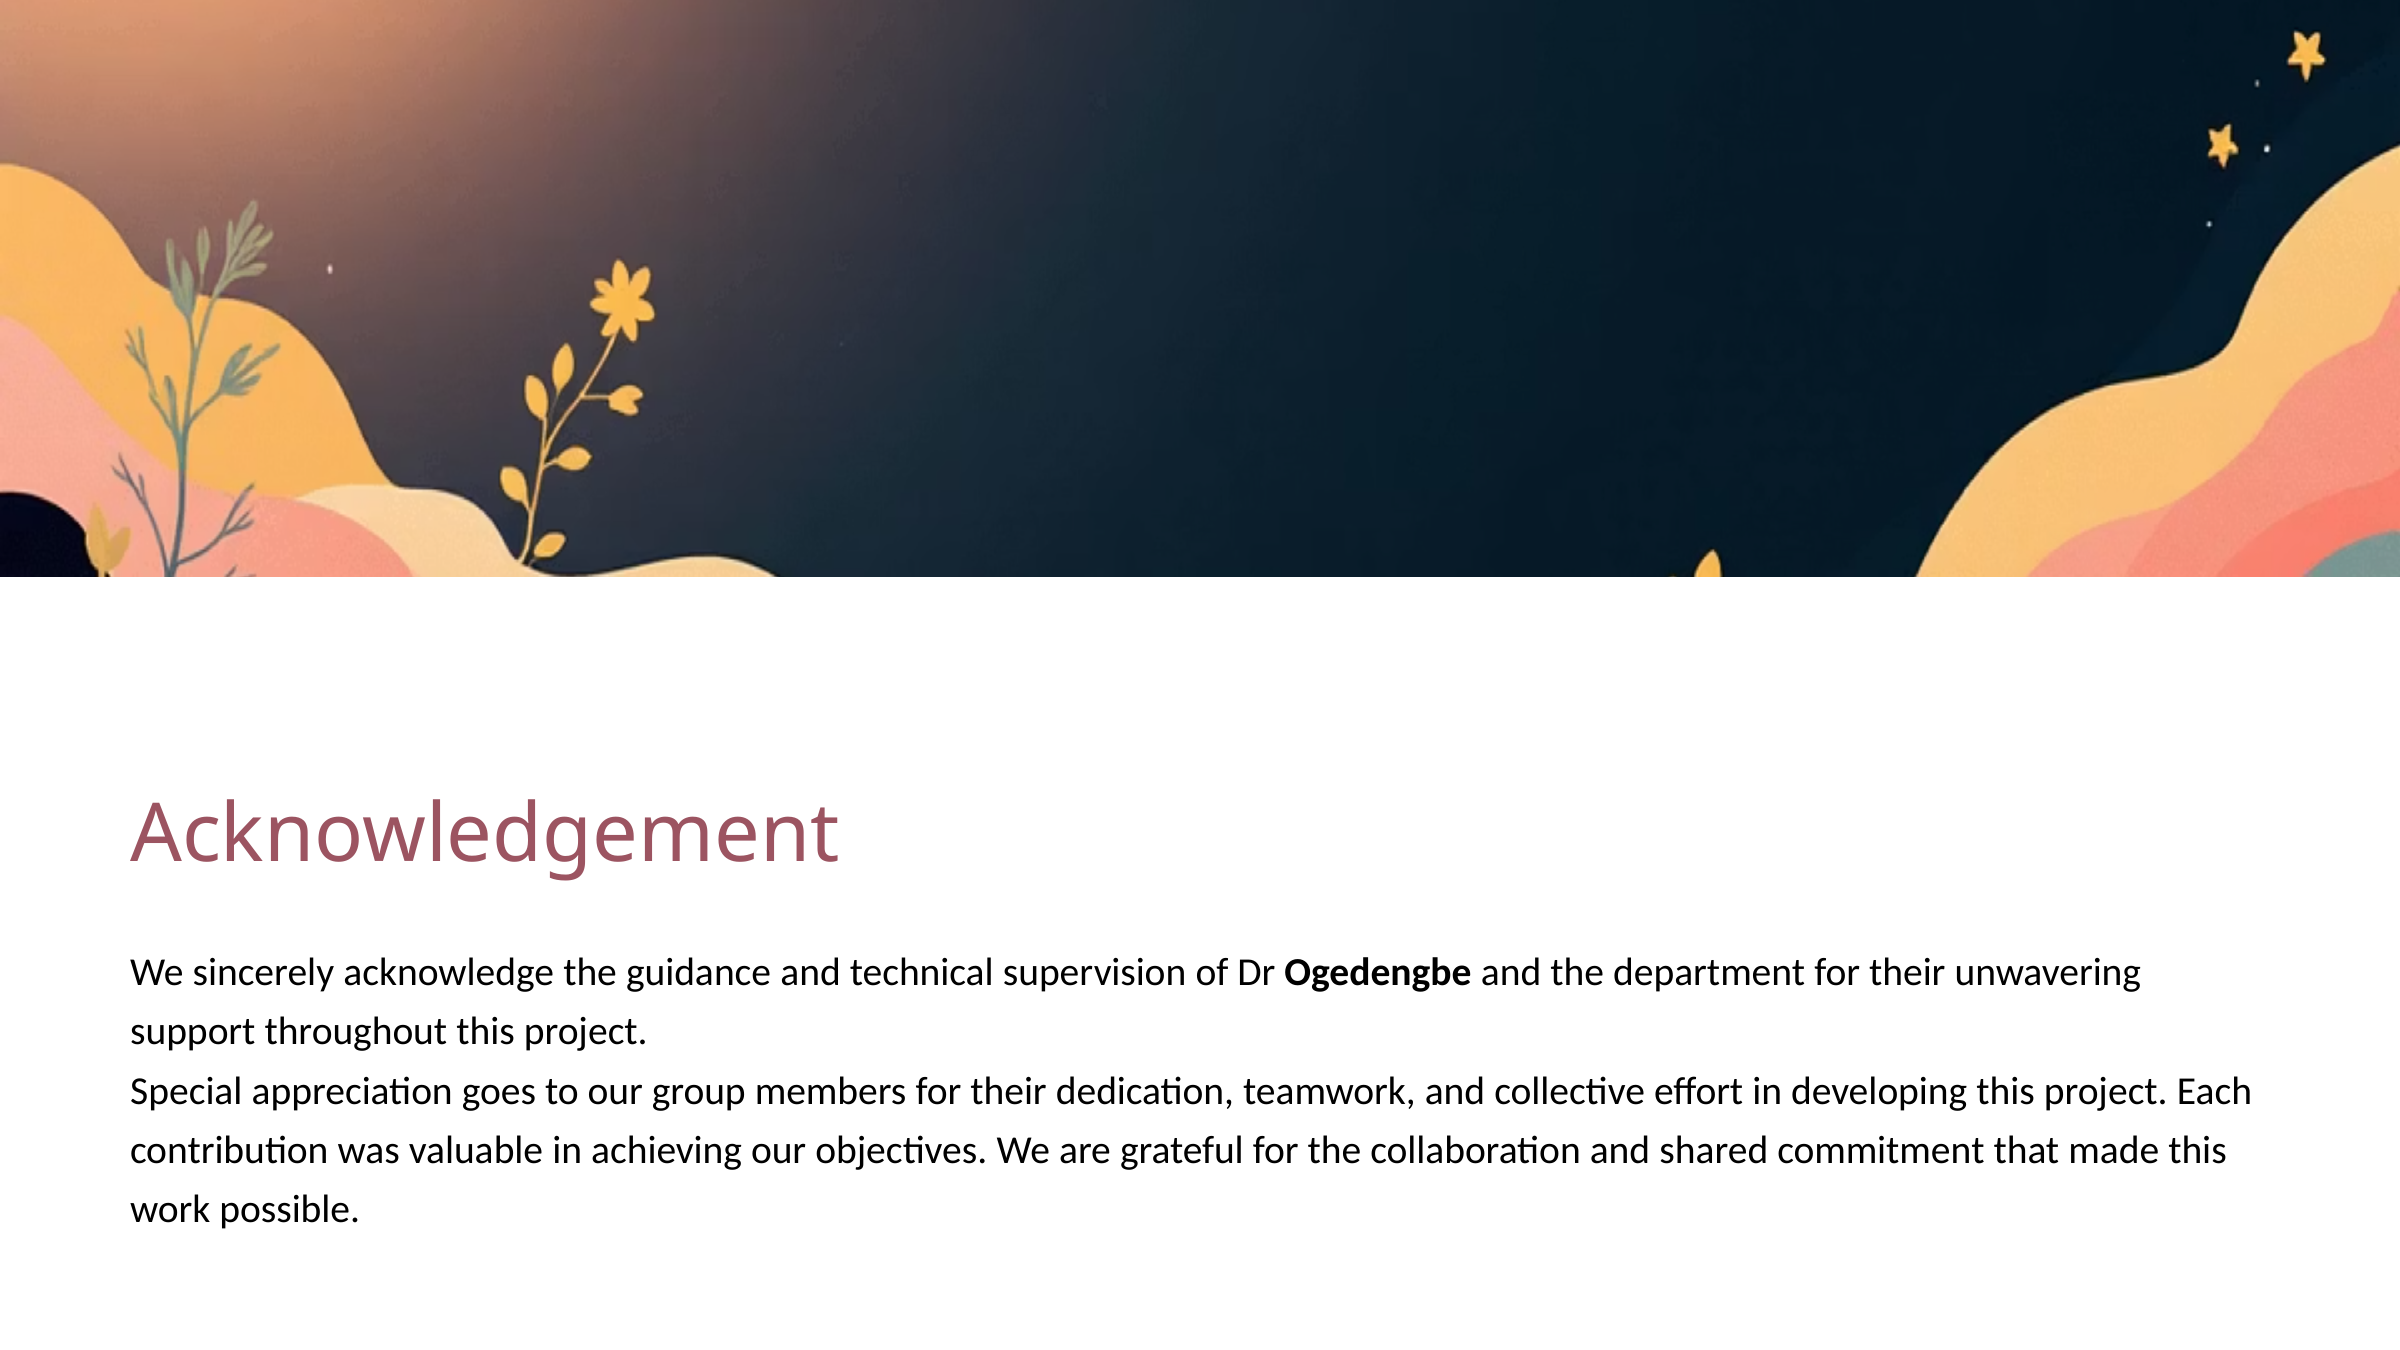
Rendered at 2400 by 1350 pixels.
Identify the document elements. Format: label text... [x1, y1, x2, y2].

text_box Acknowledgement [130, 761, 1061, 879]
text_box We sincerely acknowledge the guidance and technical supervision of Dr Ogedengbe and the department for their unwavering support throughout this project. Special appreciation goes to our group members for their dedication, teamwork, and collective effort in developing this project. Each contribution was valuable in achieving our objectives. We are grateful for the collaboration and shared commitment that made this work possible. [130, 933, 2270, 1053]
picture [0, 0, 2400, 577]
text_box [1875, 1127, 2390, 1334]
